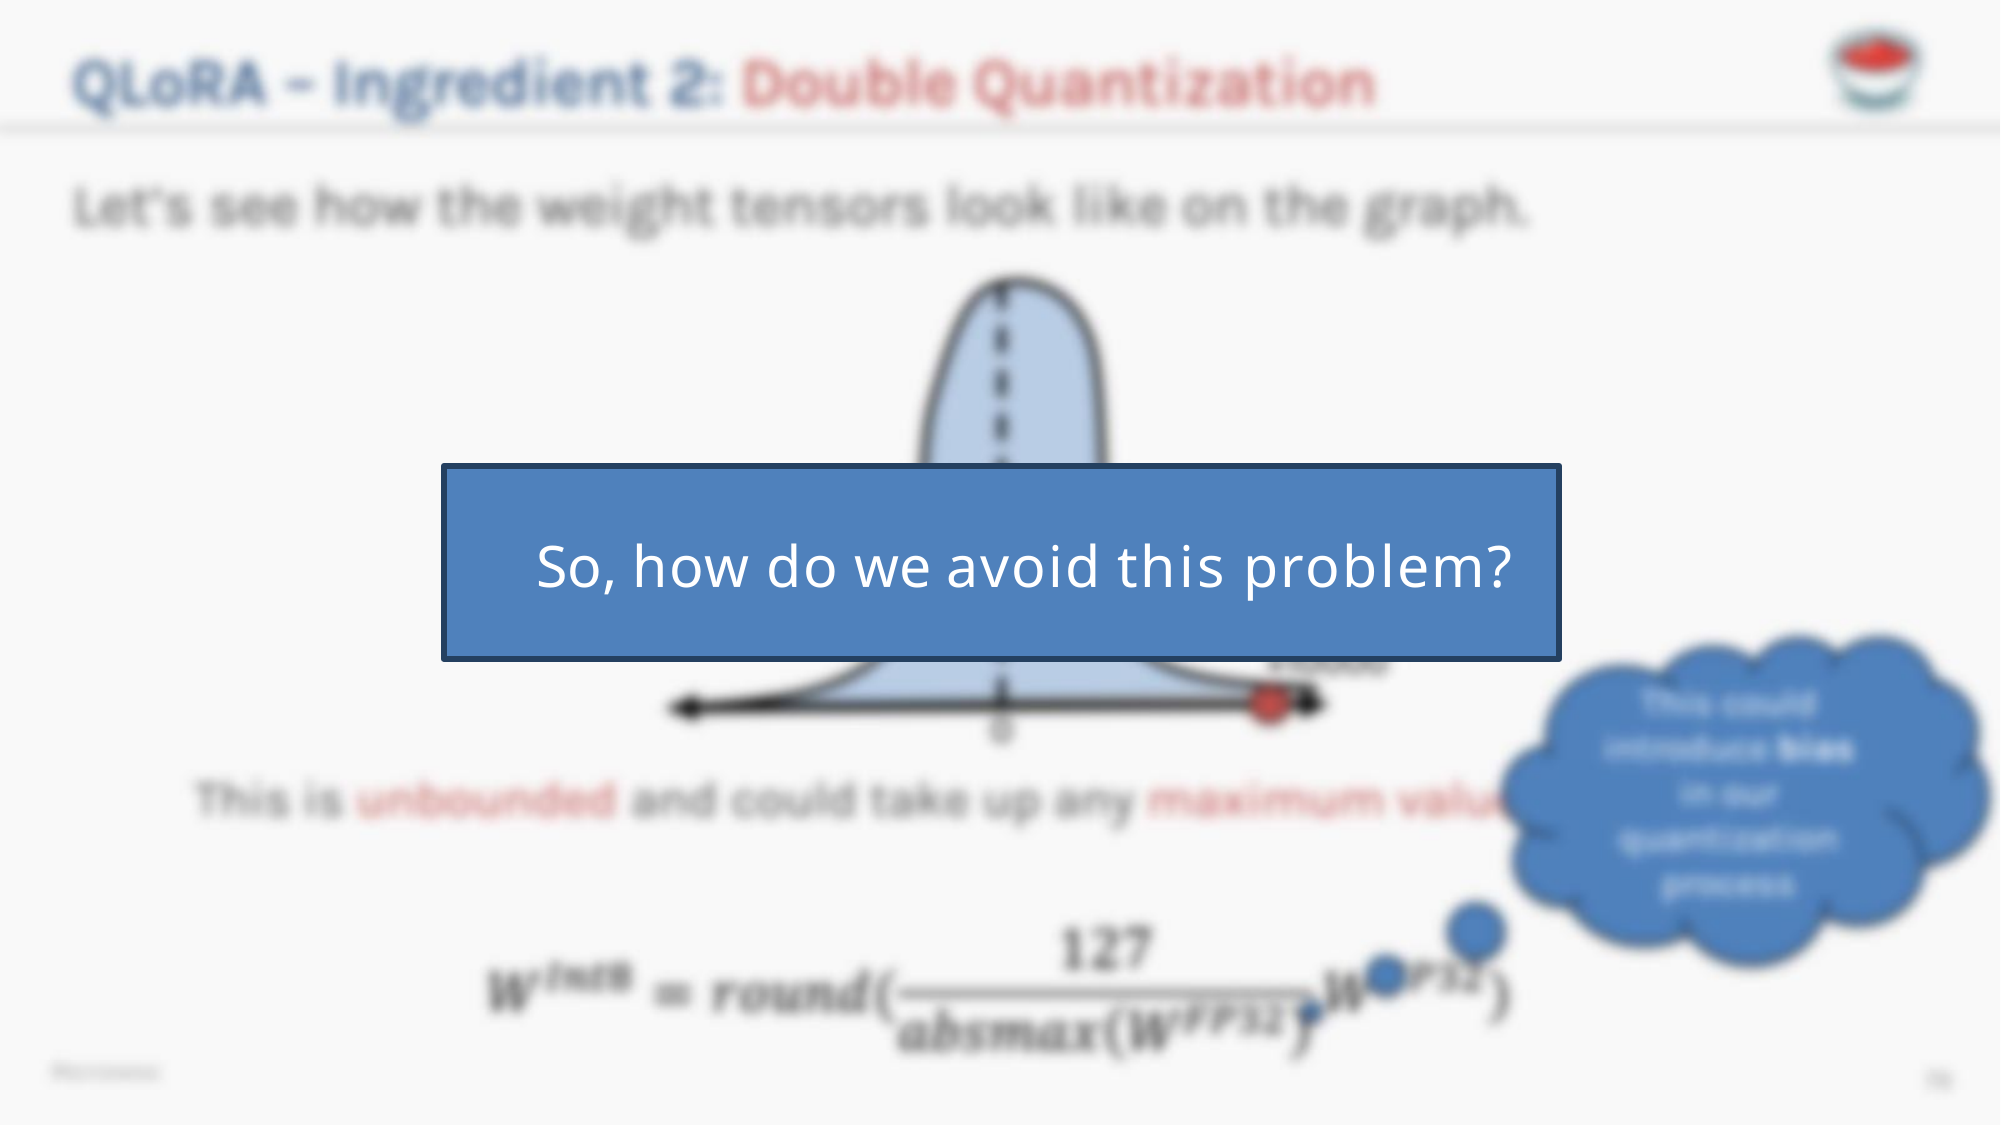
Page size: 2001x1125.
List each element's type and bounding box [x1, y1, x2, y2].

text_box [0, 0, 2000, 1125]
